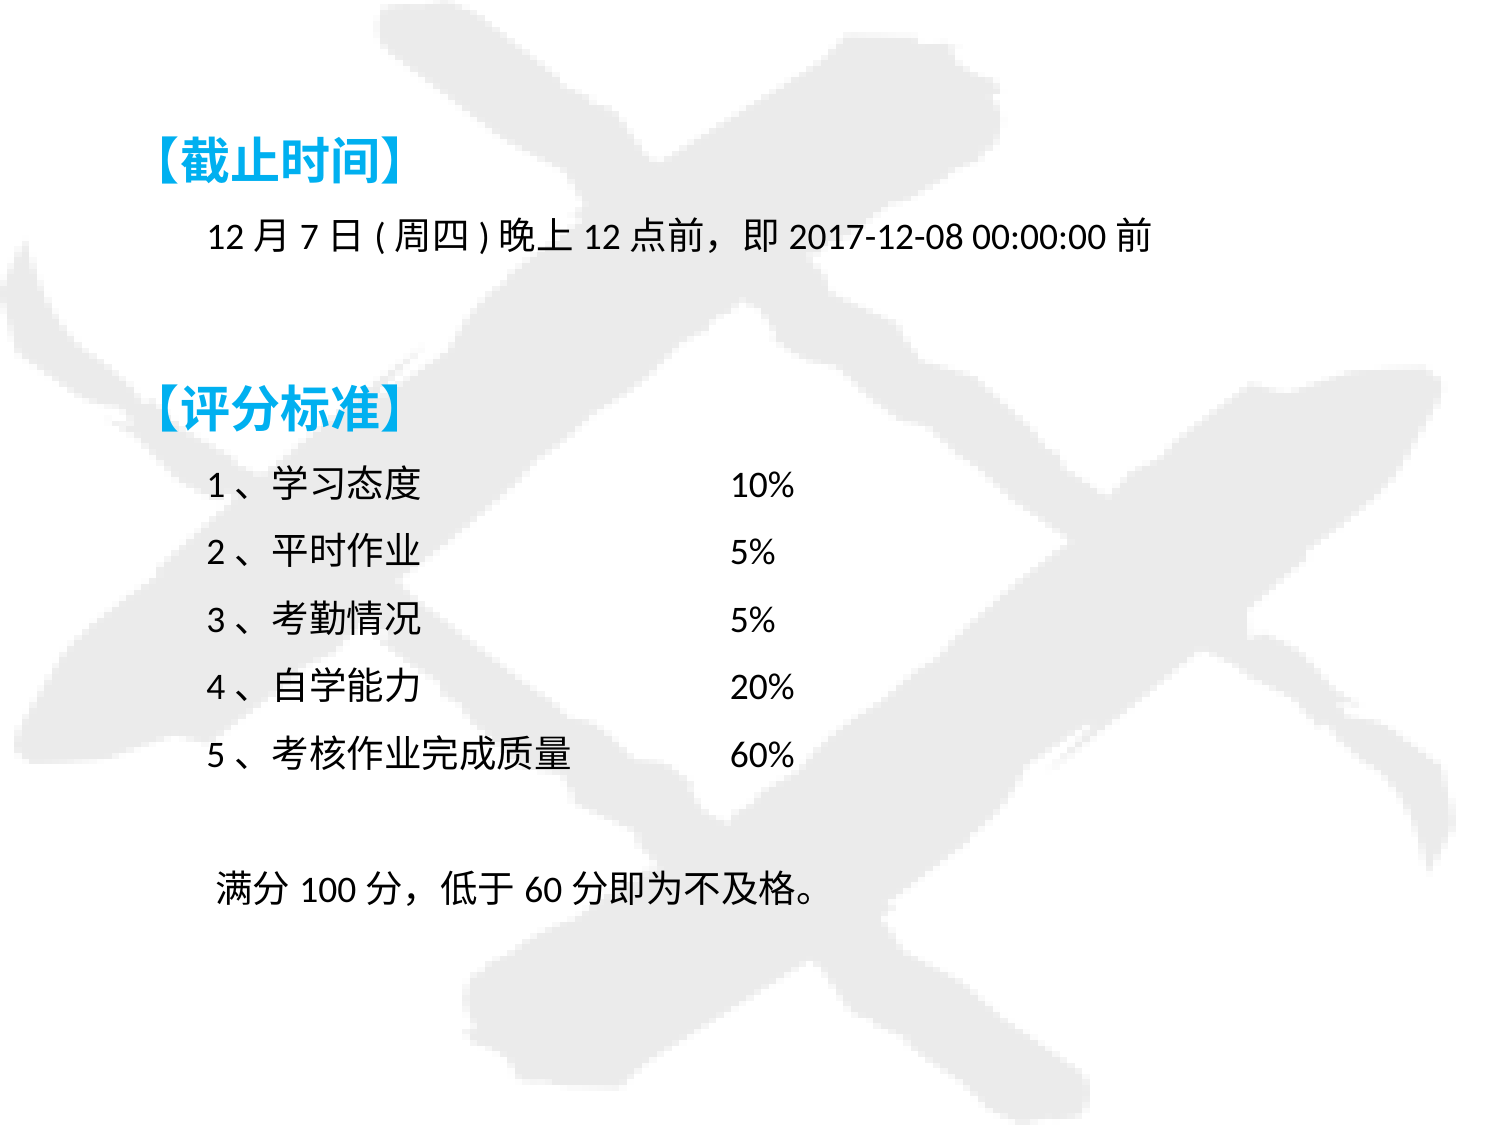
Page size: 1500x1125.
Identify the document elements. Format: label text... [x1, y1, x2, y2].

text_box 【截止时间】 12月7日(周四)晚上12点前，即2017-12-08 00:00:00前 【评分标准】 1、学习态度 10% 2、平时作业 5% 3、考勤情况 5% 4、自学能力 20% 5、考核作业完成质量 60% 满分100分，低于60分即为不及格。 [115, 92, 1385, 918]
